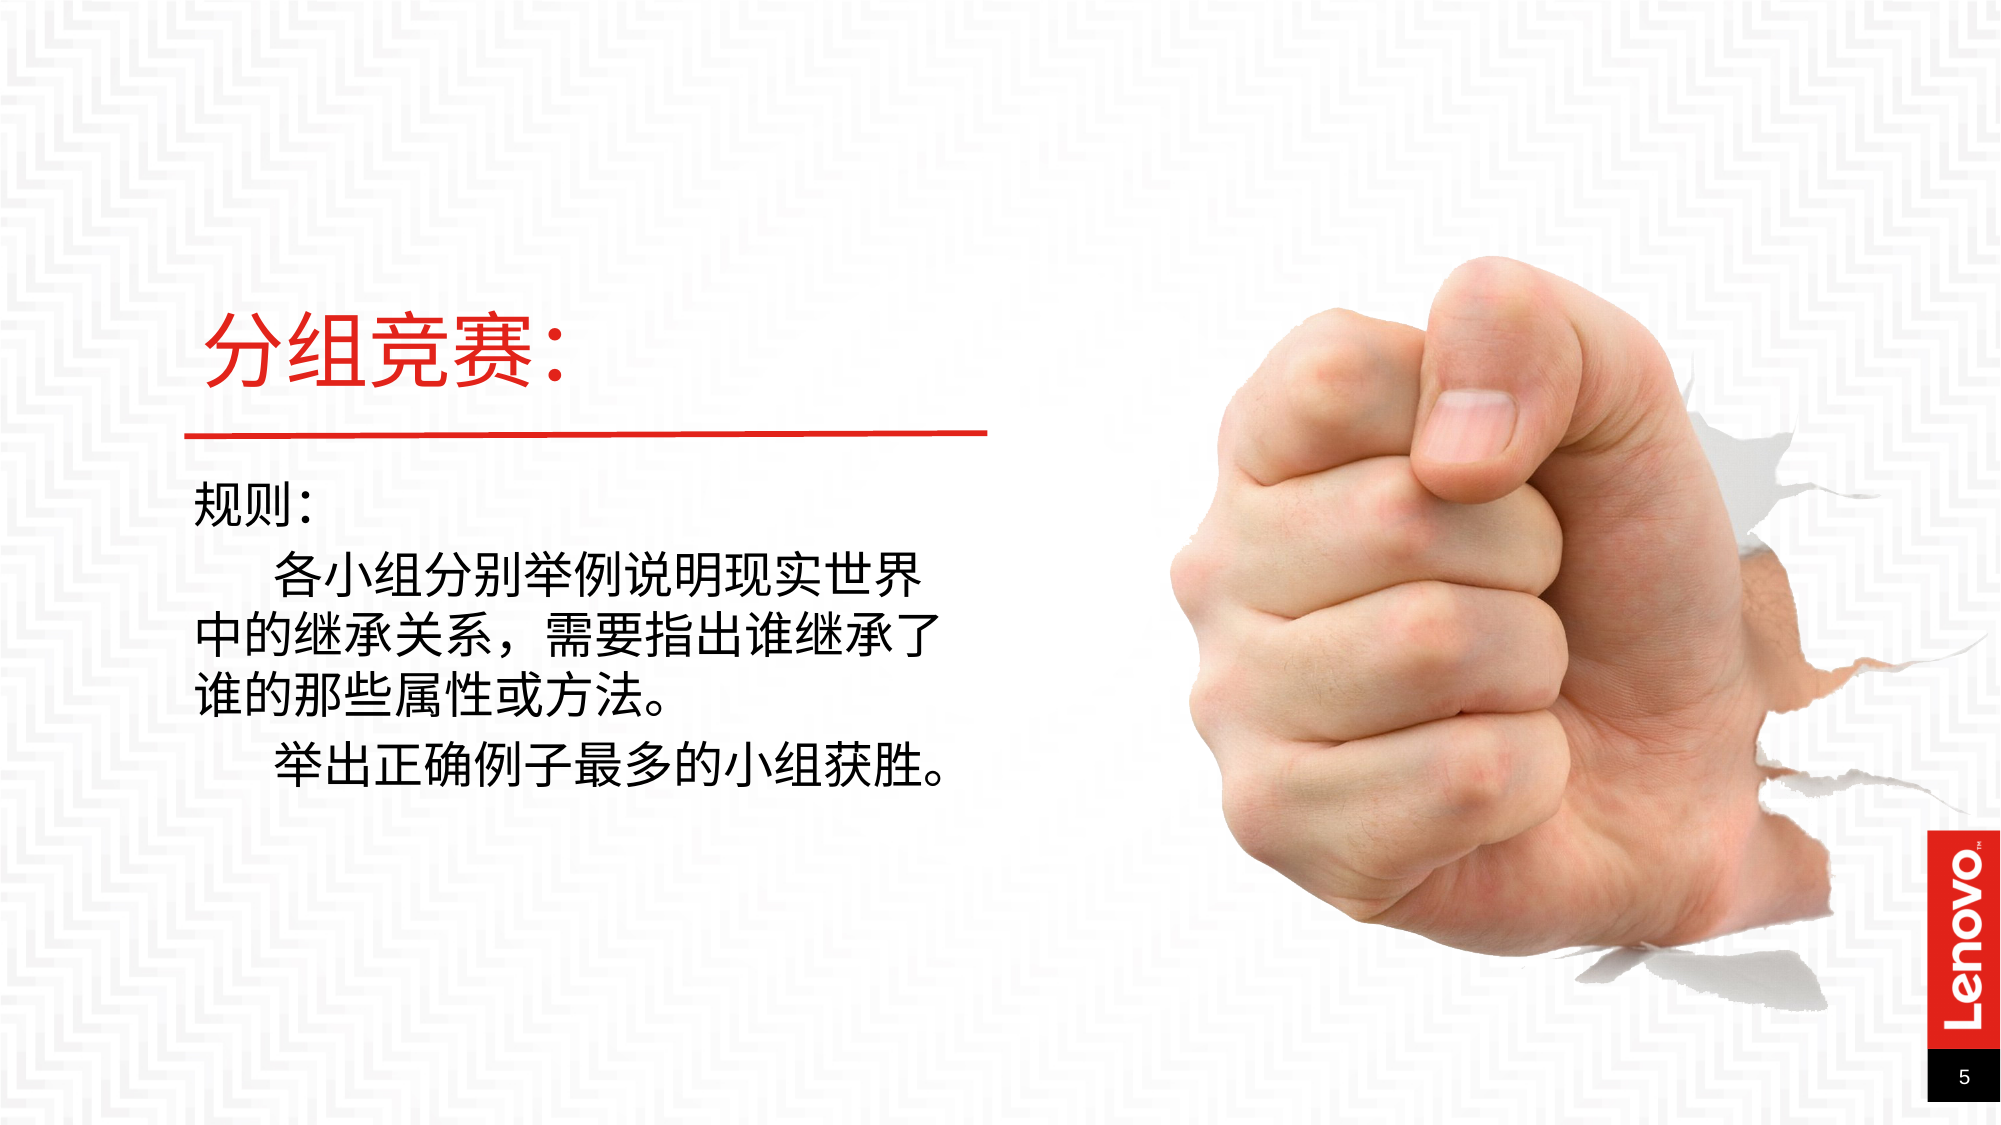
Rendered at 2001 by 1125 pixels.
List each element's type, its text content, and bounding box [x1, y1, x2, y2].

text_box 分组竞赛： [186, 290, 633, 406]
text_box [184, 432, 988, 437]
list 规则： 各小组分别举例说明现实世界中的继承关系，需要指出谁继承了谁的那些属性或方法。 举出正确例子最多的小组获胜。 [179, 466, 970, 1047]
picture [0, 0, 2001, 1125]
